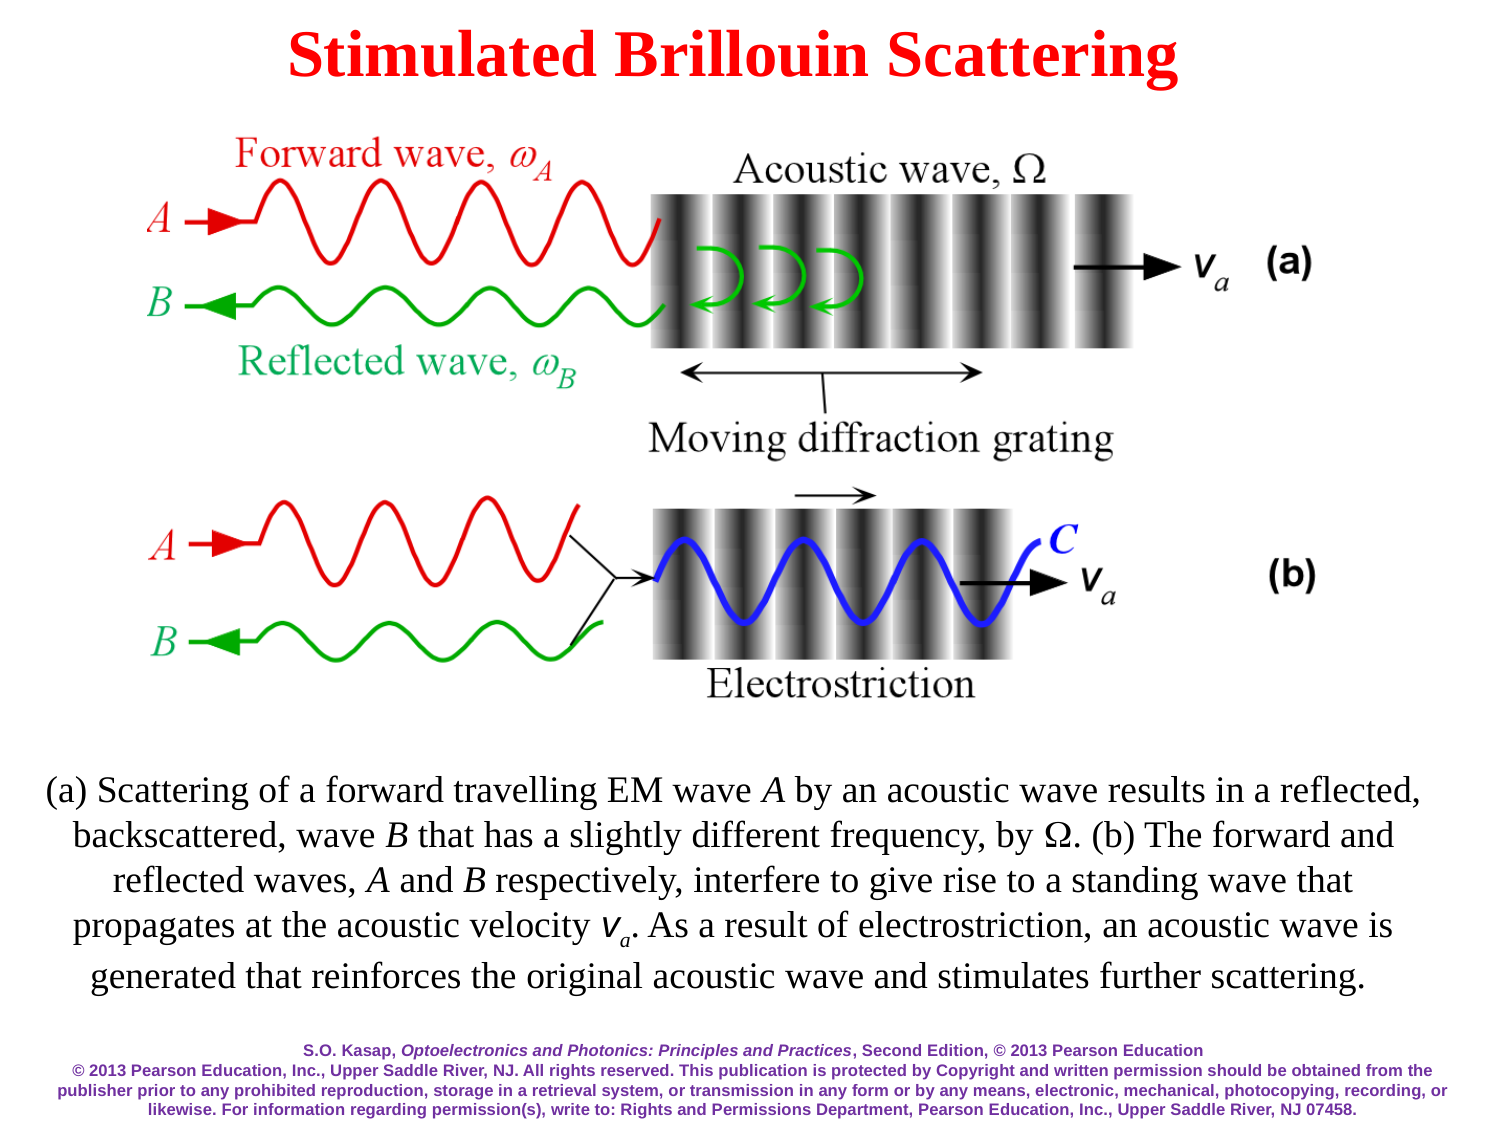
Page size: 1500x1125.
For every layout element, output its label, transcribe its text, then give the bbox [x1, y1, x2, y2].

text_box (a) Scattering of a forward travelling EM wave A by an acoustic wave results in a reflected, backscattered, wave B that has a slightly different frequency, by W. (b) The forward and reflected waves, A and B respectively, interfere to give rise to a standing wave that propagates at the acoustic velocity va. As a result of electrostriction, an acoustic wave is generated that reinforces the original acoustic wave and stimulates further scattering. [21, 757, 1447, 1004]
title Stimulated Brillouin Scattering [70, 2, 1398, 106]
picture [147, 123, 1321, 712]
